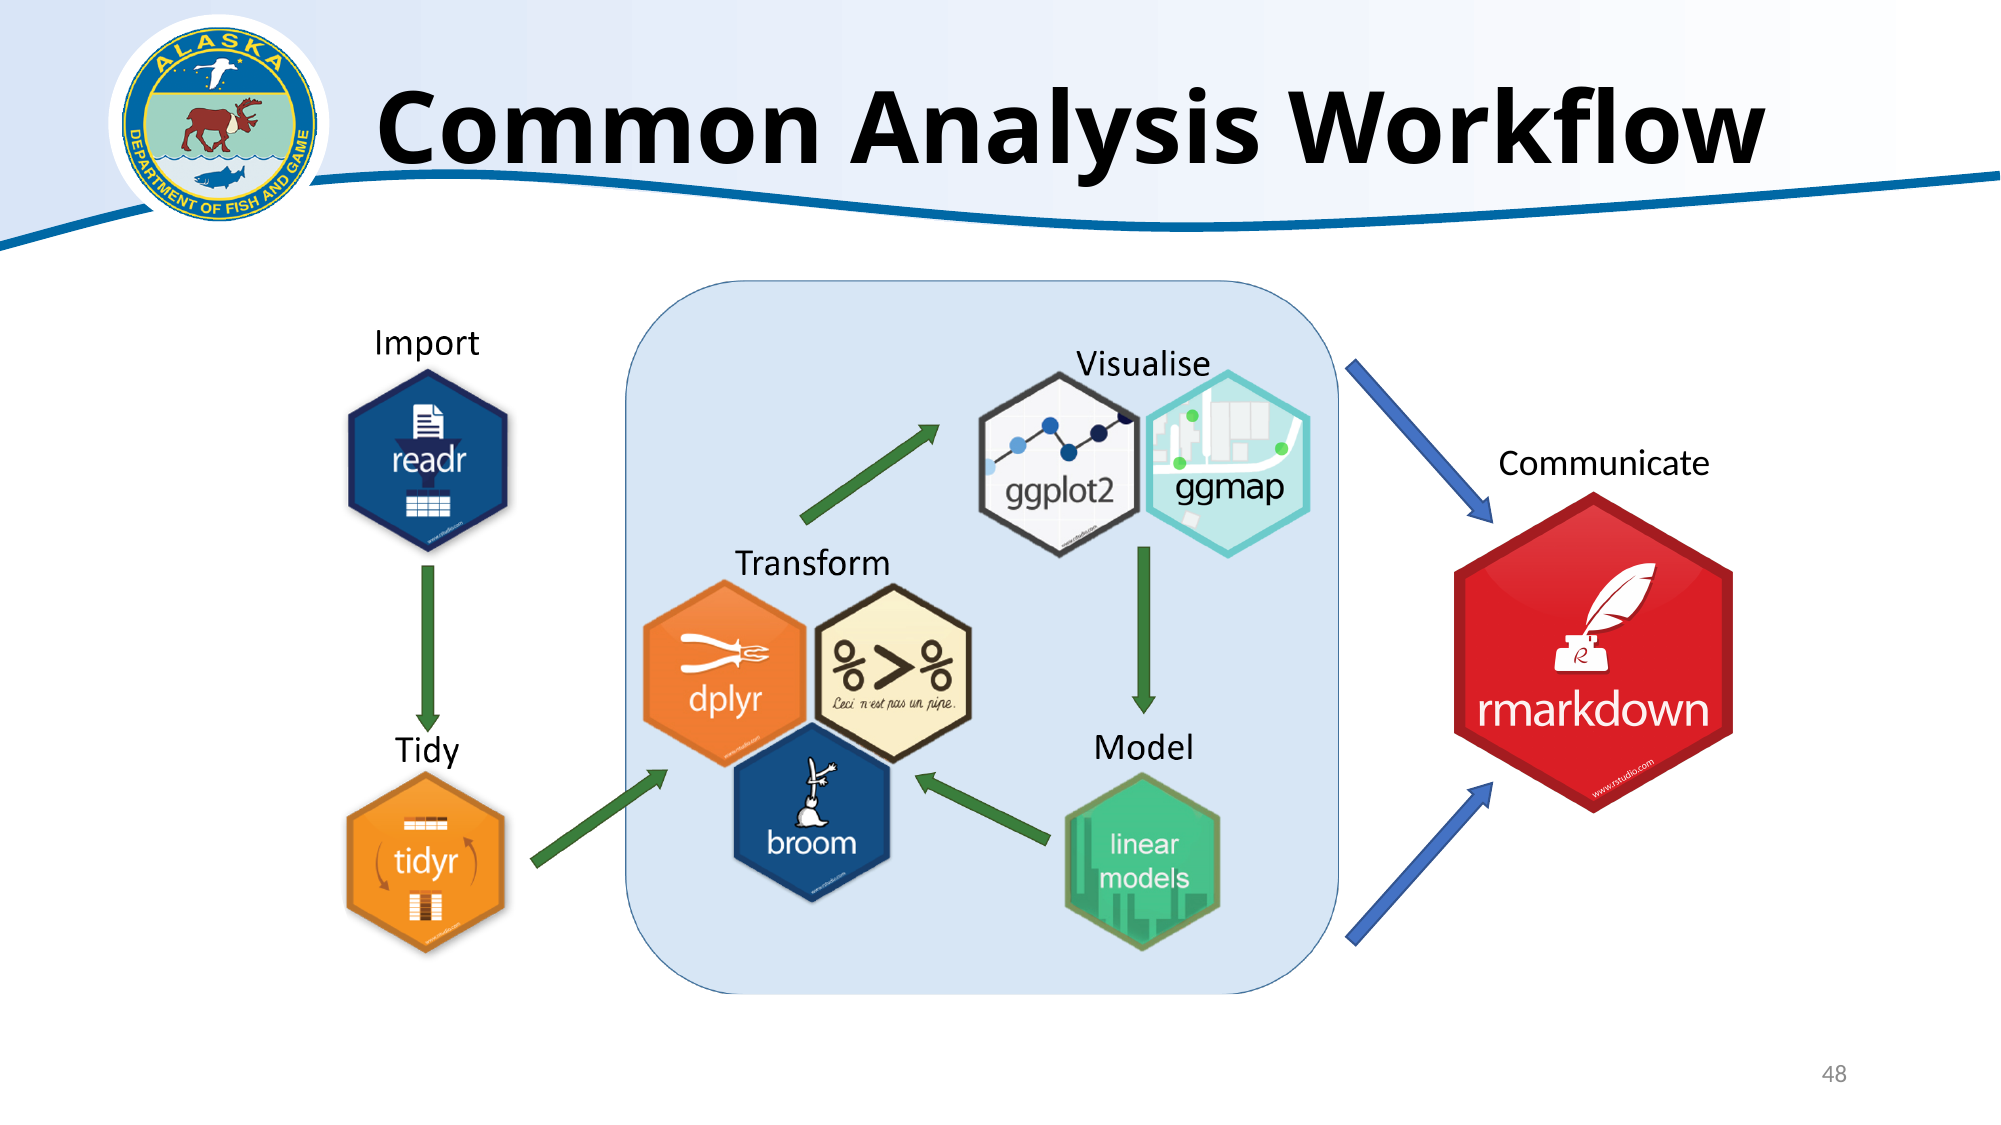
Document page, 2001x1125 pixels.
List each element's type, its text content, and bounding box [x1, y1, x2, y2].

slide_number 48 [1412, 1042, 1863, 1103]
picture [30, 14, 408, 232]
text_box Communicate [1484, 430, 1751, 491]
text_box [1352, 814, 1475, 947]
title Common Analysis Workflow [359, 30, 1863, 232]
text_box [1352, 358, 1475, 491]
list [339, 280, 1352, 995]
picture [1454, 491, 1733, 814]
